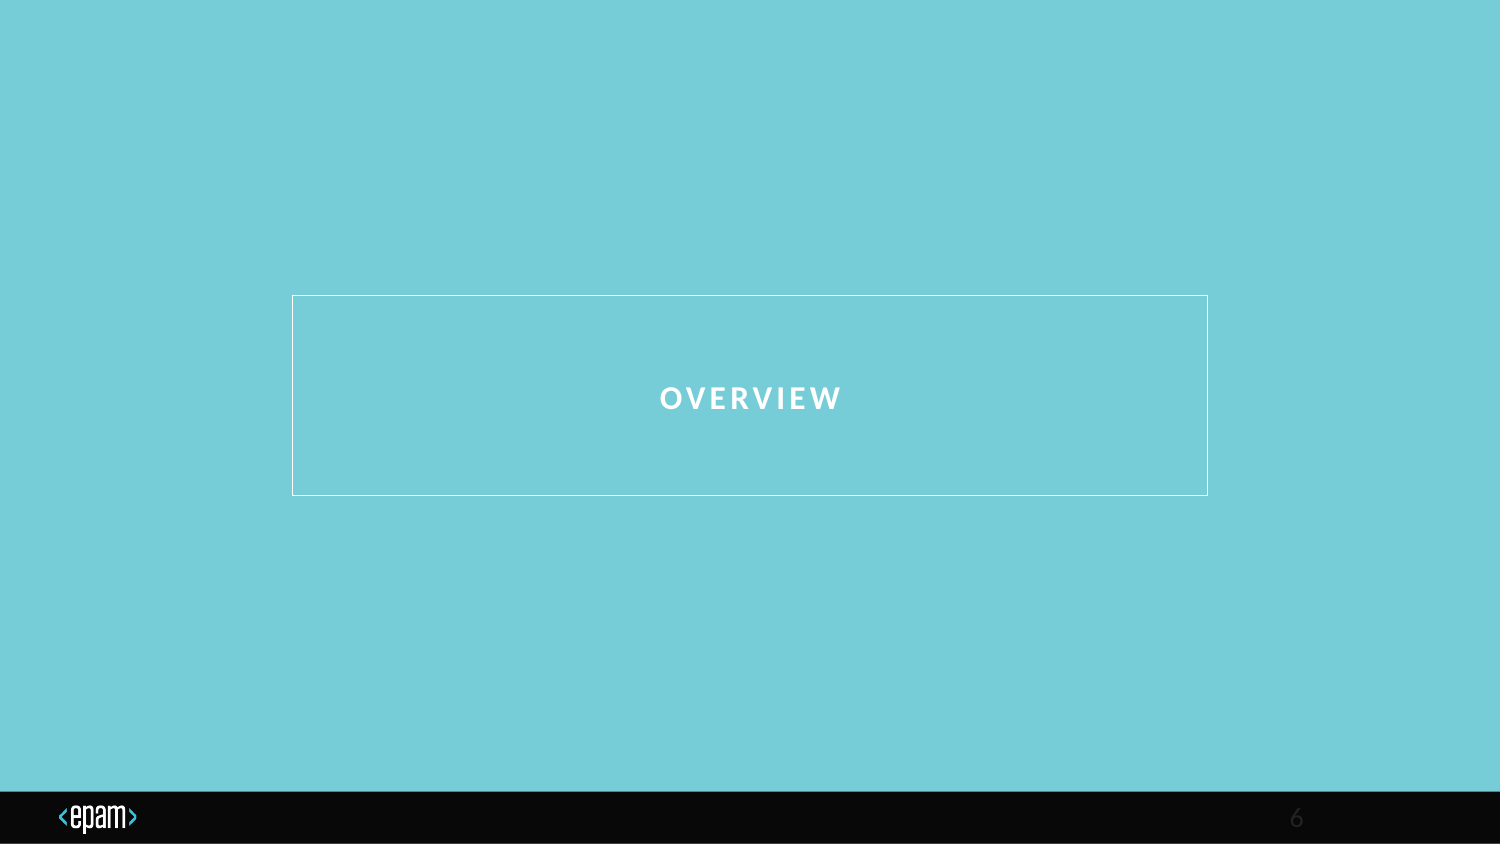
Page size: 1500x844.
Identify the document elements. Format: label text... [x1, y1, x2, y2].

slide_number 6 [1274, 791, 1500, 844]
title overview [292, 295, 1208, 496]
